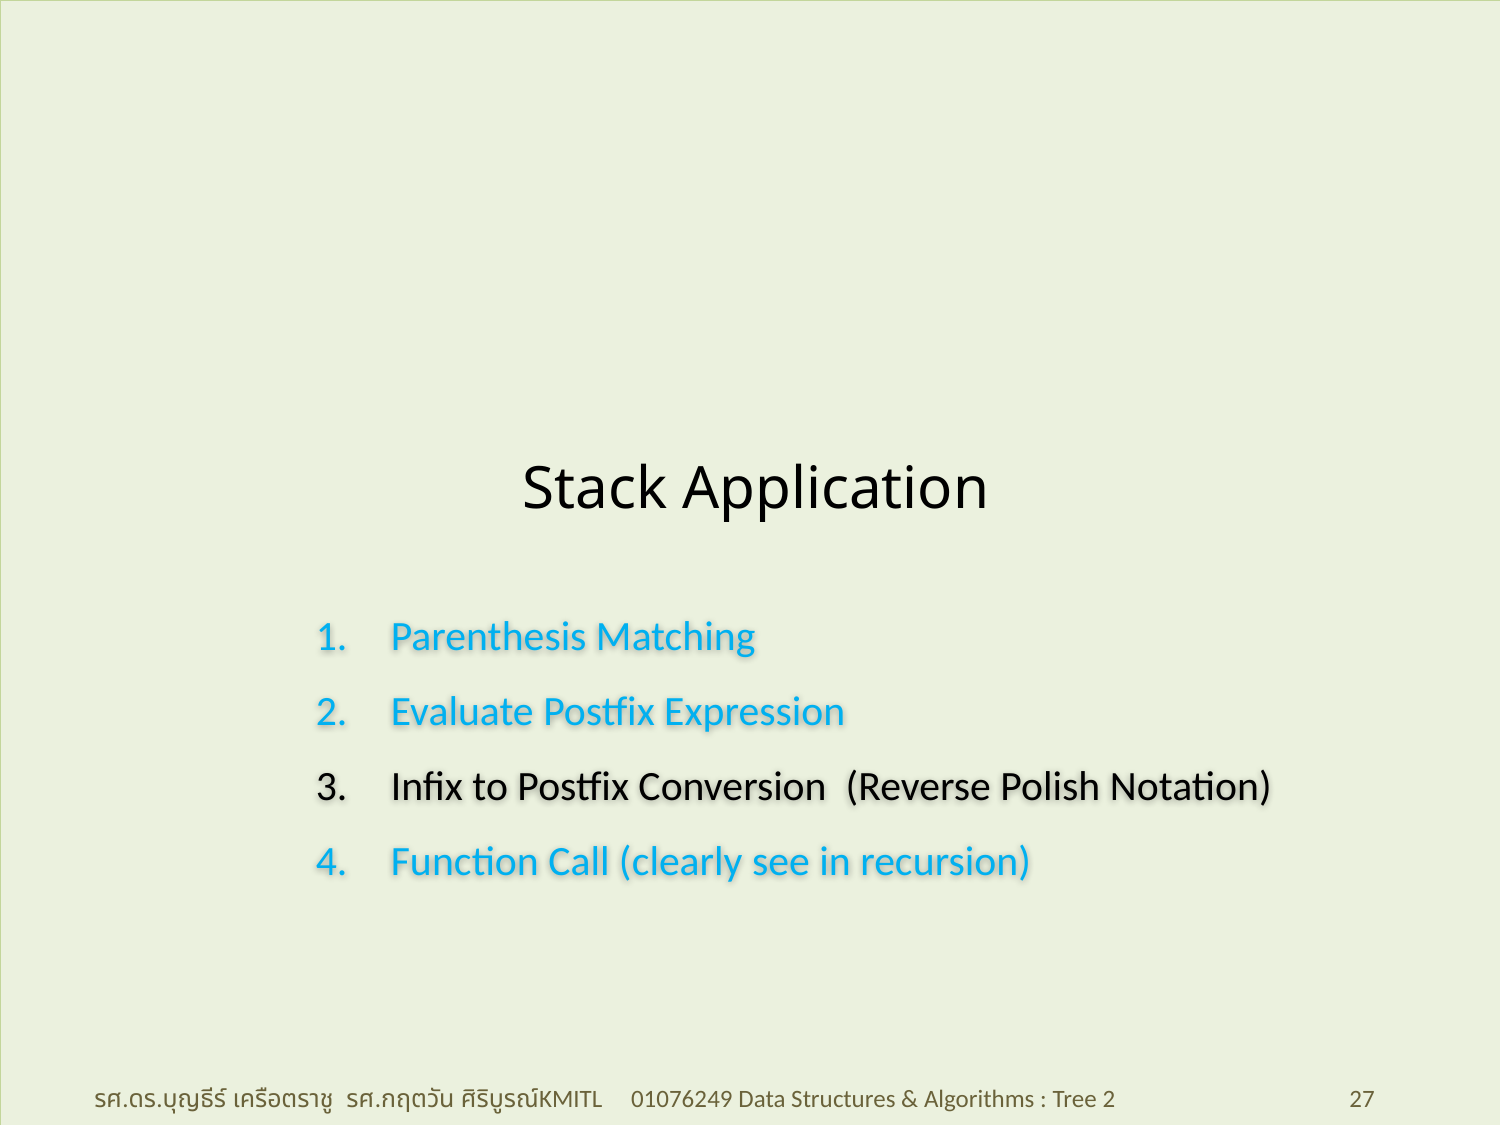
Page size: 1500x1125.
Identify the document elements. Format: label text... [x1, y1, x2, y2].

title Stack Application [218, 432, 1294, 539]
text_box Parenthesis Matching Evaluate Postfix Expression Infix to Postfix Conversion (Reverse Polish Notation) Function Call (clearly see in recursion) [301, 562, 1306, 906]
